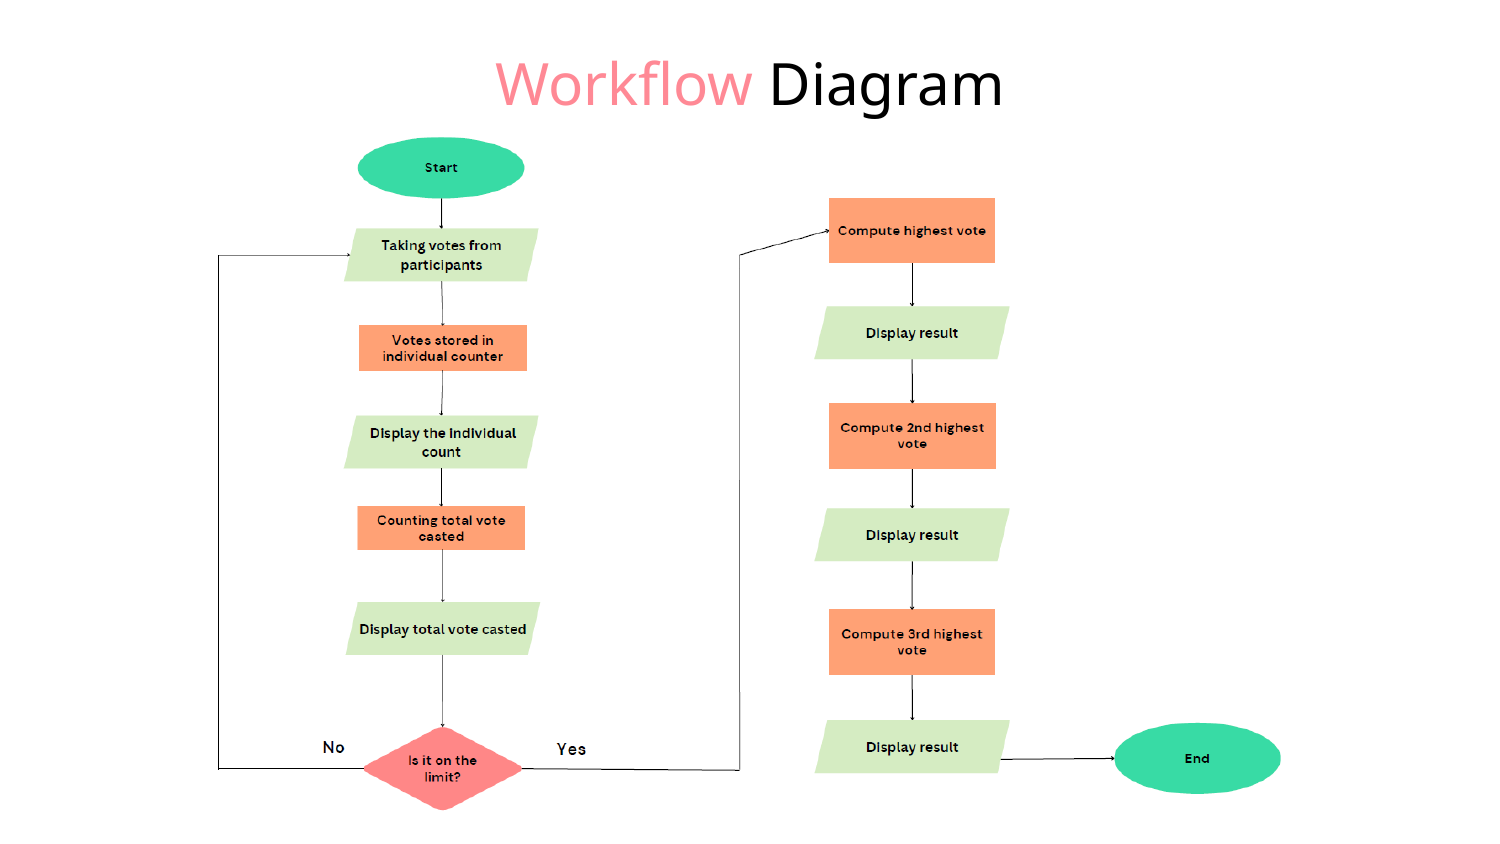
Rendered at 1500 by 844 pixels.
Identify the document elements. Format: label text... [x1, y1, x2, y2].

title Workflow Diagram [75, 31, 1425, 111]
picture [204, 121, 1296, 819]
